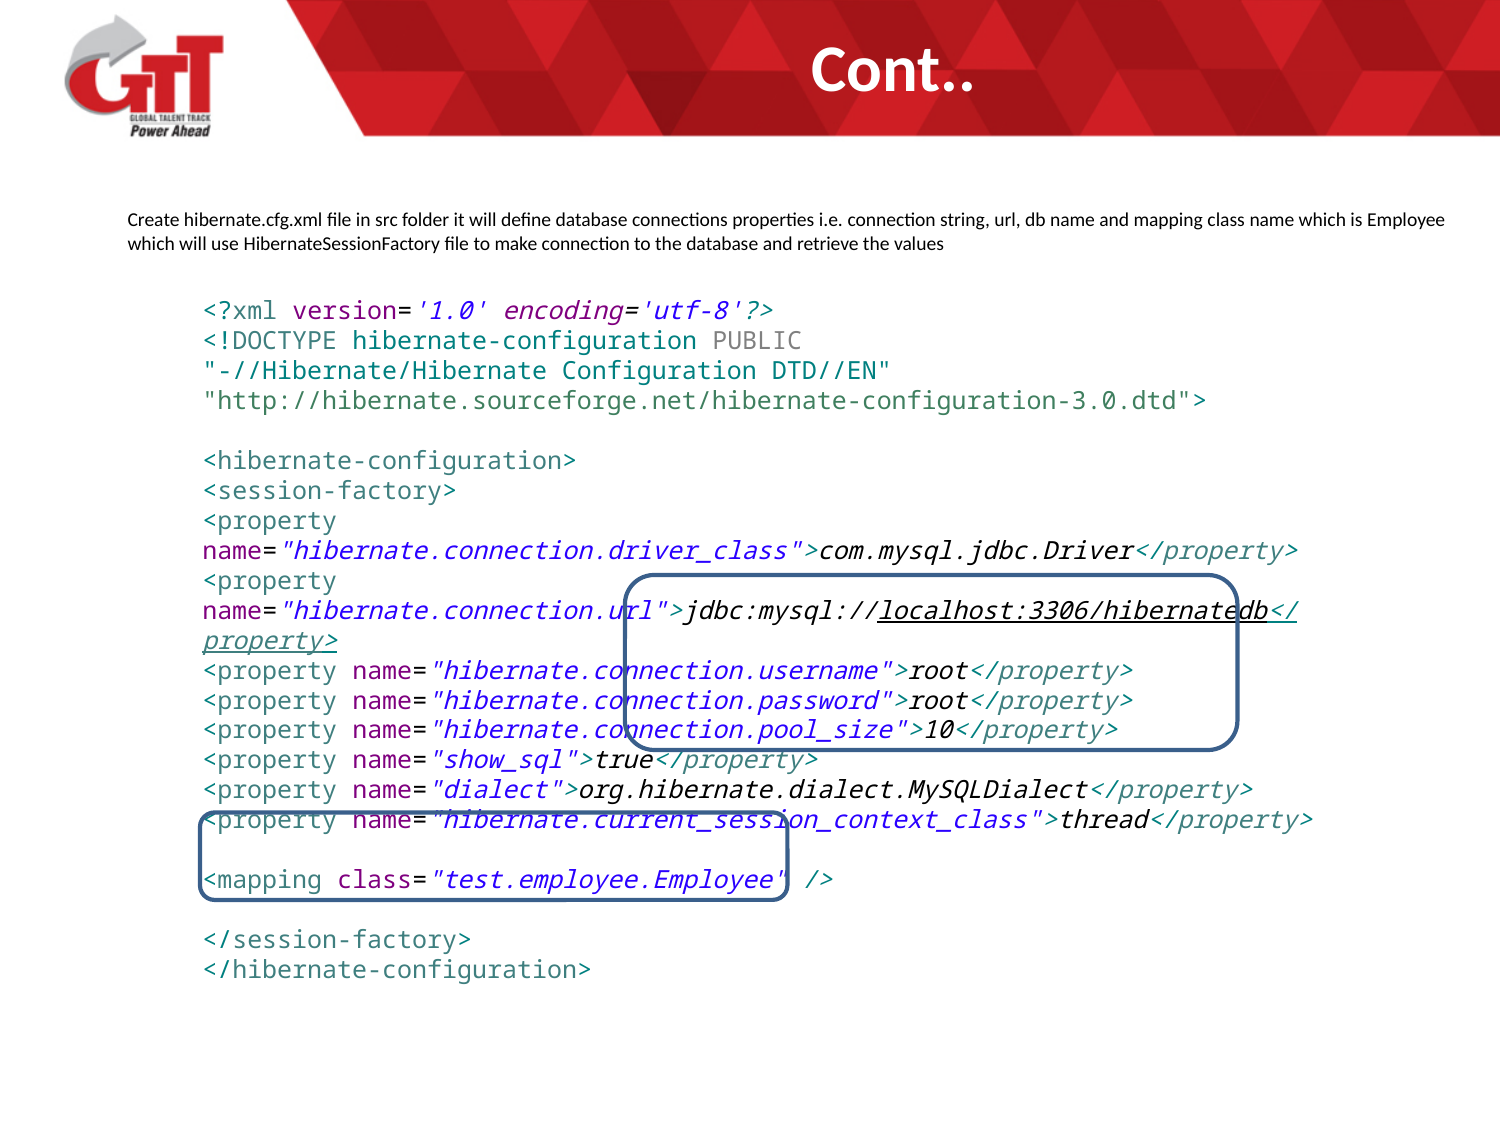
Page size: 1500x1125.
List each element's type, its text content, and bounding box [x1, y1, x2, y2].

title Cont.. [324, 12, 1463, 118]
picture [0, 0, 1500, 1125]
text_box [622, 572, 1240, 753]
text_box [197, 810, 790, 903]
text_box Create hibernate.cfg.xml file in src folder it will define database connections properties i.e. connection string, url, db name and mapping class name which is Employee which will use HibernateSessionFactory file to make connection to the database and retrieve the values [112, 199, 1463, 263]
text_box <?xml version='1.0' encoding='utf-8'?> <!DOCTYPE hibernate-configuration PUBLIC "-//Hibernate/Hibernate Configuration DTD//EN" "http://hibernate.sourceforge.net/hibernate-configuration-3.0.dtd"> <hibernate-configuration> <session-factory> <property name="hibernate.connection.driver_class">com.mysql.jdbc.Driver</property> <property name="hibernate.connection.url">jdbc:mysql://localhost:3306/hibernatedb</property> <property name="hibernate.connection.username">root</property> <property name="hibernate.connection.password">root</property> <property name="hibernate.connection.pool_size">10</property> <property name="show_sql">true</property> <property name="dialect">org.hibernate.dialect.MySQLDialect</property> <property name="hibernate.current_session_context_class">thread</property> <mapping class="test.employee.Employee" /> </session-factory> </hibernate-configuration> [187, 287, 1363, 991]
